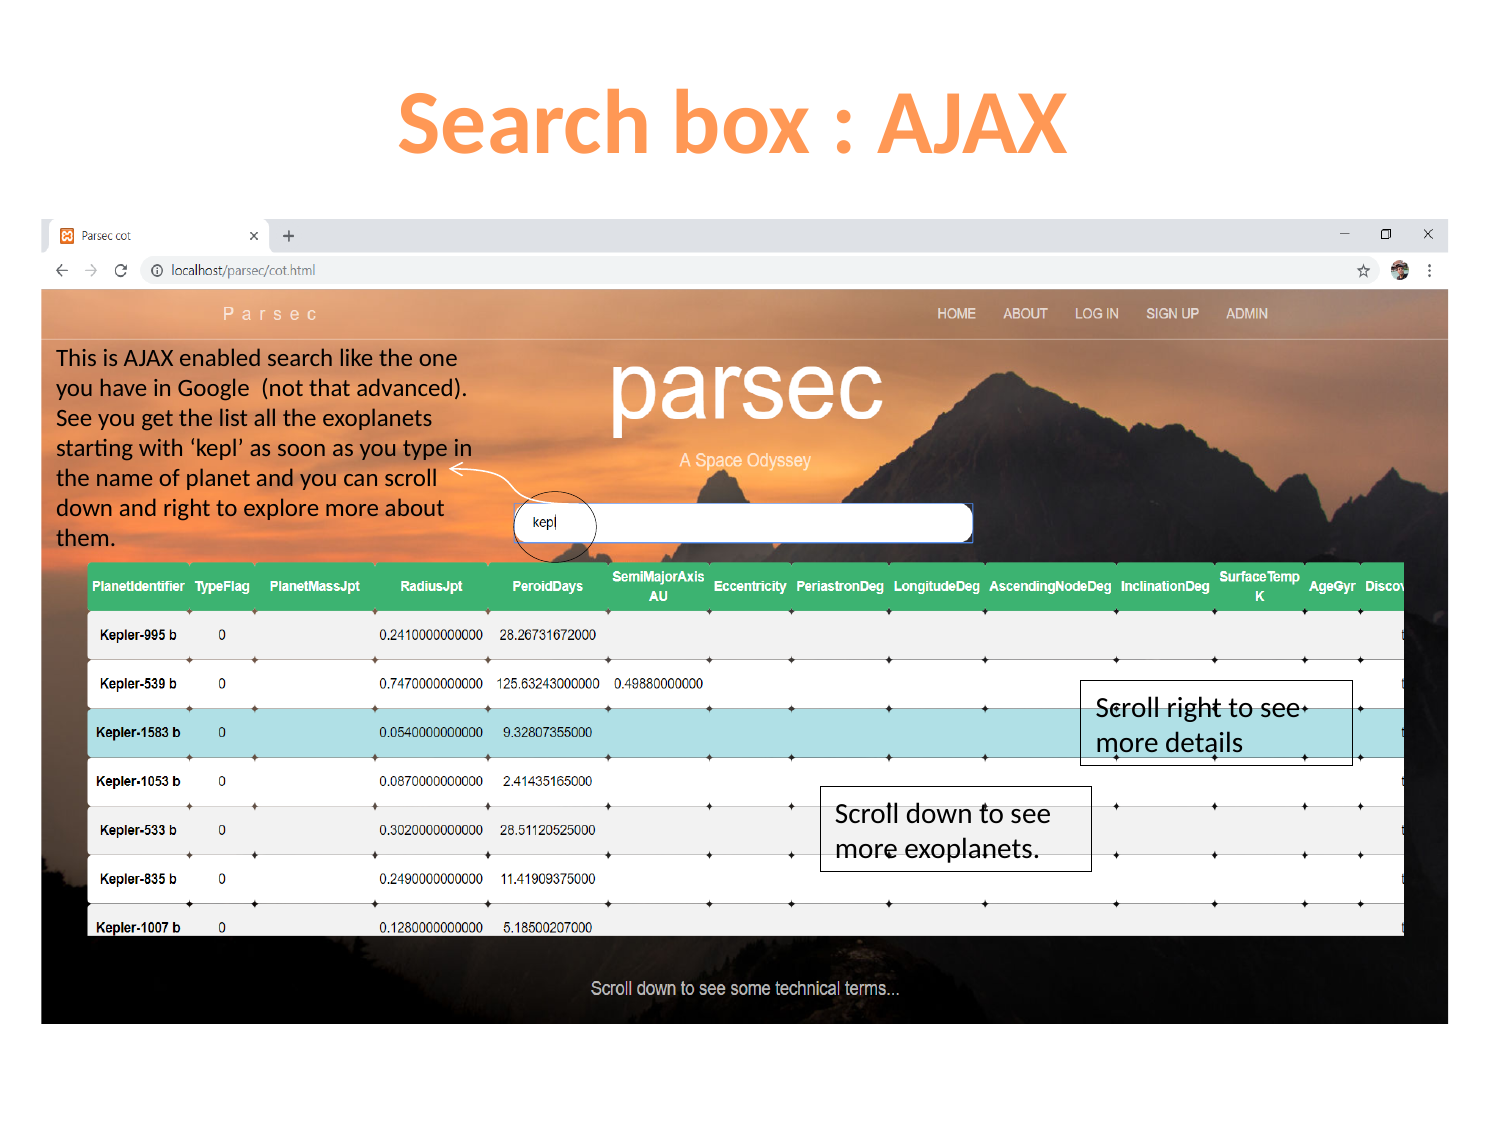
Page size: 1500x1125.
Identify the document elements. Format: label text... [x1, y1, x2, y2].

text_box Search box : AJAX [382, 54, 1085, 180]
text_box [448, 468, 579, 505]
picture [41, 219, 1449, 1024]
